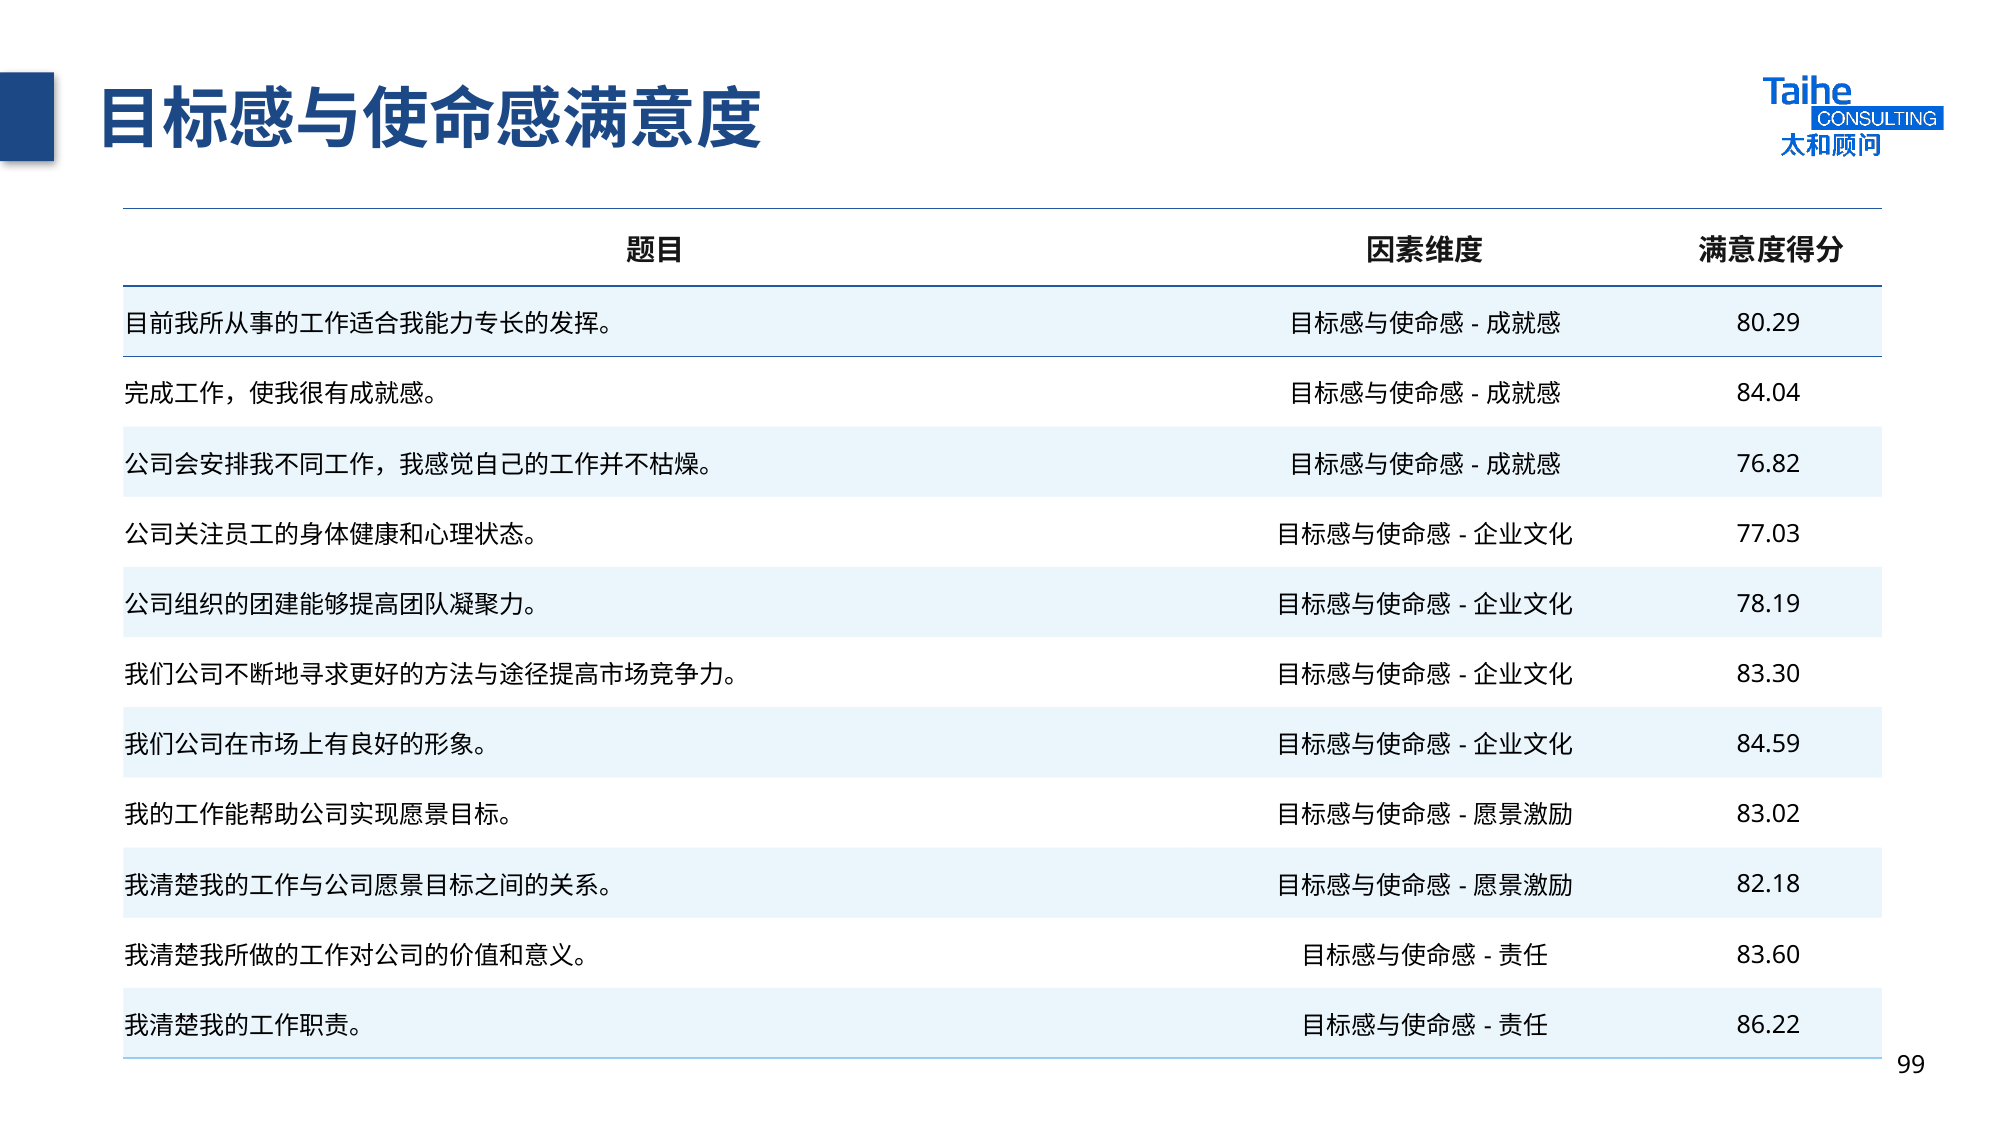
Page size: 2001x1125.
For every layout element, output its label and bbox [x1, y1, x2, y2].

picture [1739, 52, 1967, 180]
title [80, 80, 1157, 162]
table_cell [123, 357, 1882, 1057]
table_cell [123, 287, 1882, 356]
table_header [123, 209, 1882, 285]
slide_number [1862, 1041, 1960, 1102]
